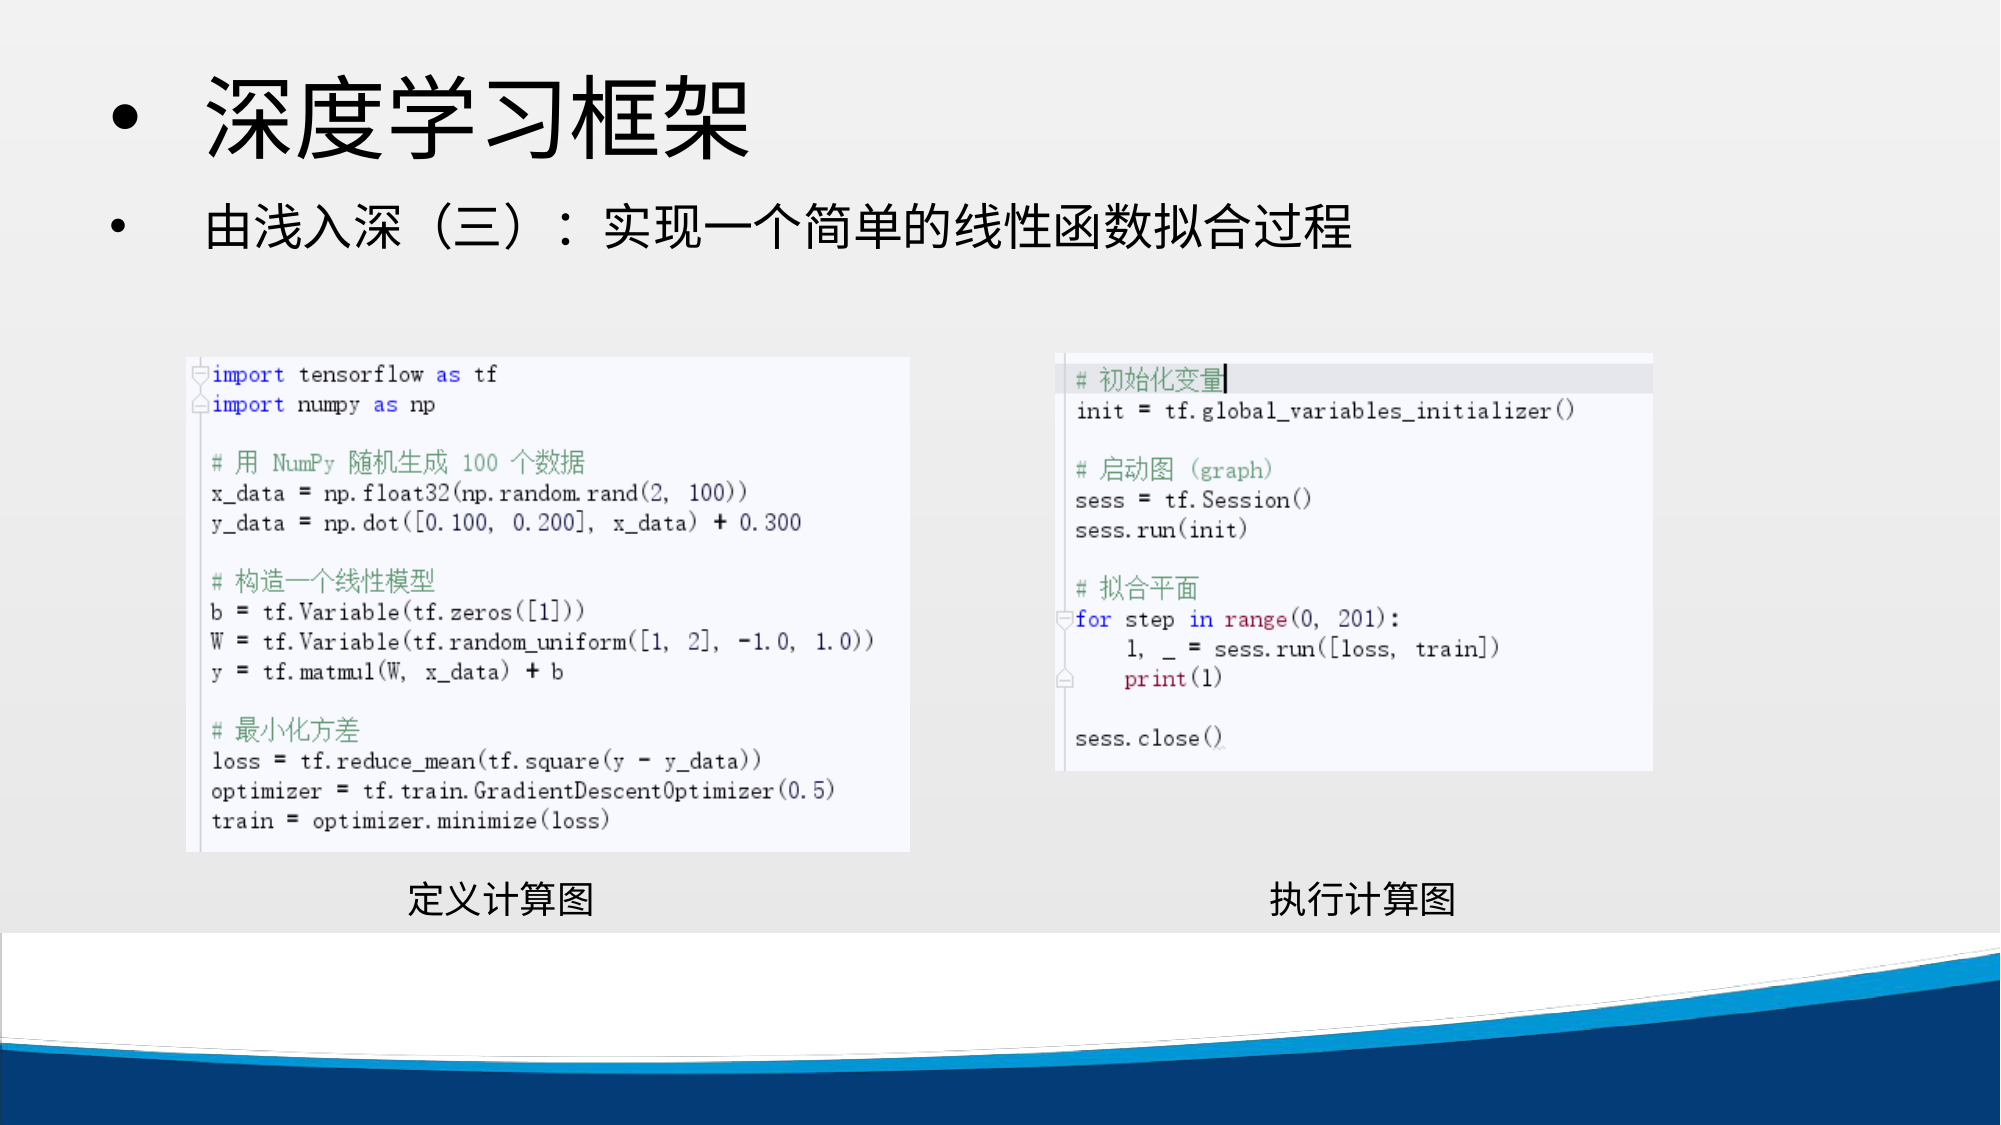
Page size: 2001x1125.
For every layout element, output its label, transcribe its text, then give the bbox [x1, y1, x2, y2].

text_box 定义计算图 [392, 868, 743, 929]
picture [186, 357, 910, 852]
picture [0, 933, 2000, 1063]
picture [1055, 353, 1653, 772]
picture [0, 980, 2000, 1125]
text_box 深度学习框架 由浅入深（三）：实现一个简单的线性函数拟合过程 [94, 53, 1699, 263]
text_box 执行计算图 [1254, 868, 1605, 929]
